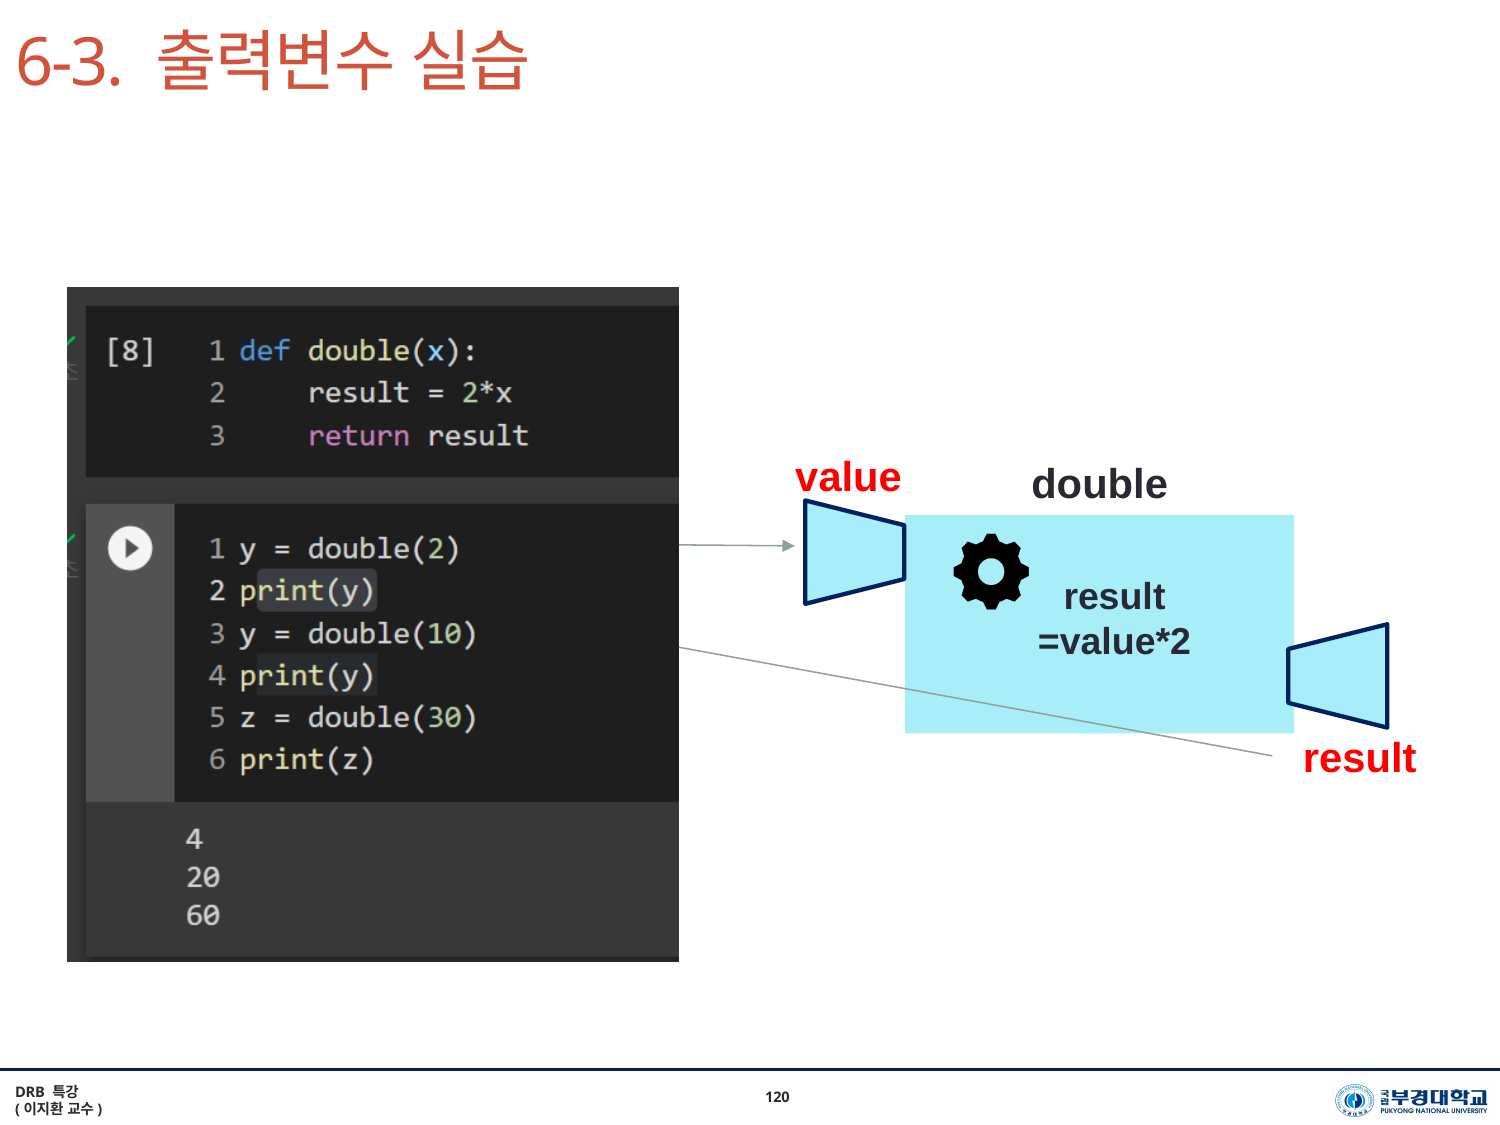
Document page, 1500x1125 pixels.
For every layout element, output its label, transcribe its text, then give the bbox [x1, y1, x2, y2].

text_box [686, 550, 1273, 757]
picture [1330, 1079, 1495, 1121]
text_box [686, 541, 796, 547]
slide_number DRB 특강 (이지환 교수) [0, 1082, 303, 1118]
title 6-3. 출력변수 실습 [0, 1, 1500, 116]
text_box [777, 441, 1448, 790]
picture [66, 286, 680, 962]
